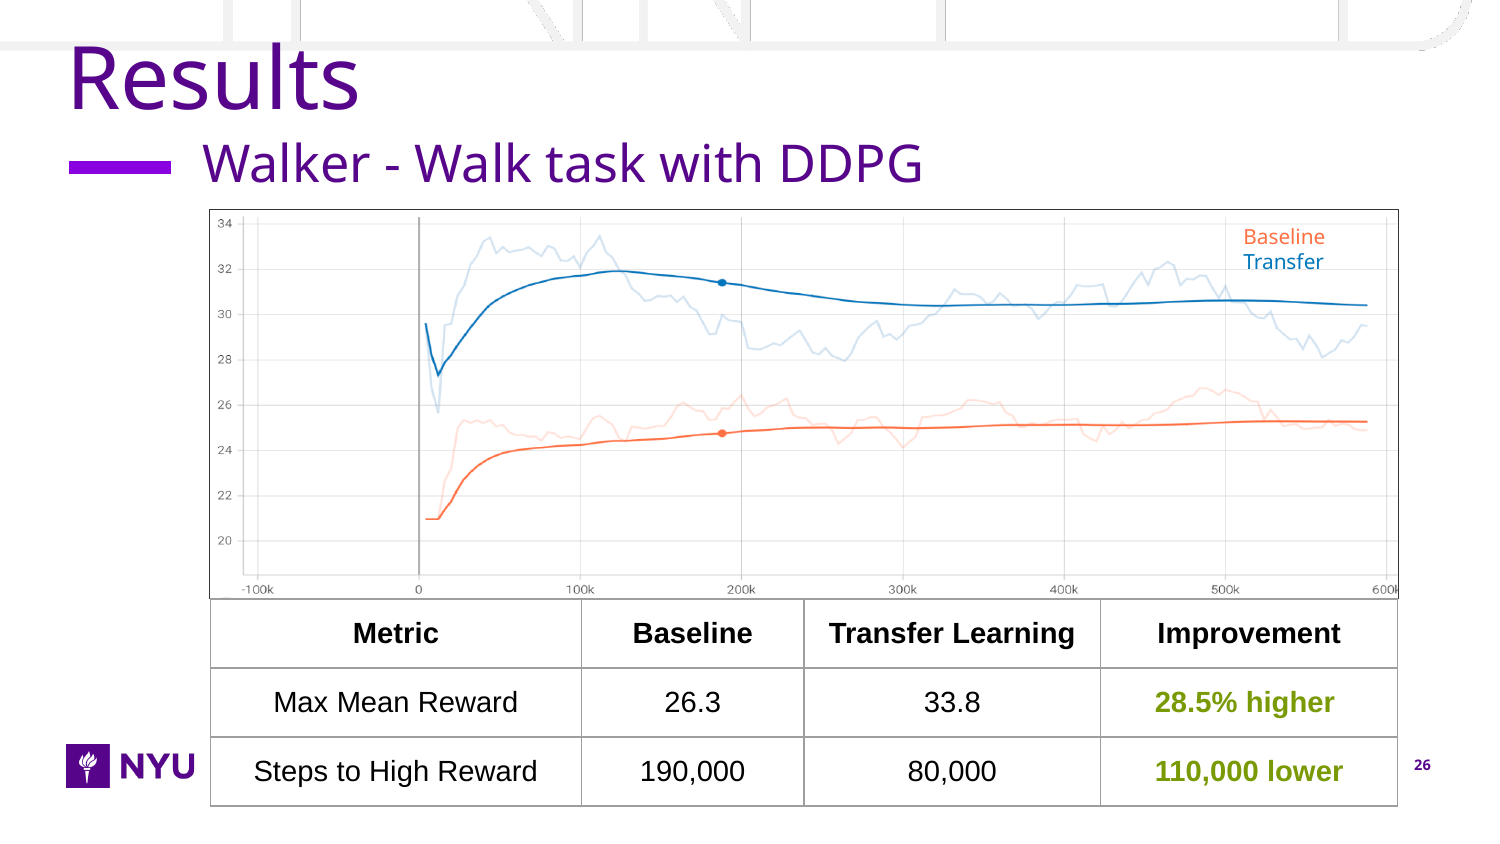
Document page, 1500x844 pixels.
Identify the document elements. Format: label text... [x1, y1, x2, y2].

picture [66, 744, 195, 788]
picture [209, 210, 1398, 598]
table_cell 33.8 [805, 669, 1100, 736]
text_box Walker - Walk task with DDPG [187, 125, 1302, 209]
table_cell 28.5% higher [1101, 669, 1397, 736]
table_header Improvement [1101, 604, 1397, 667]
title Results [51, 23, 1434, 211]
table_cell Max Mean Reward [211, 669, 581, 736]
table_header Metric [211, 604, 581, 667]
table_header Baseline [582, 605, 803, 667]
table_cell 80,000 [805, 738, 1100, 805]
picture [0, 0, 1496, 51]
table_cell Steps to High Reward [211, 738, 581, 805]
table_cell 190,000 [582, 738, 803, 805]
table_cell 26.3 [582, 669, 803, 736]
table_cell 110,000 lower [1101, 738, 1397, 805]
table_header Transfer Learning [805, 605, 1100, 667]
